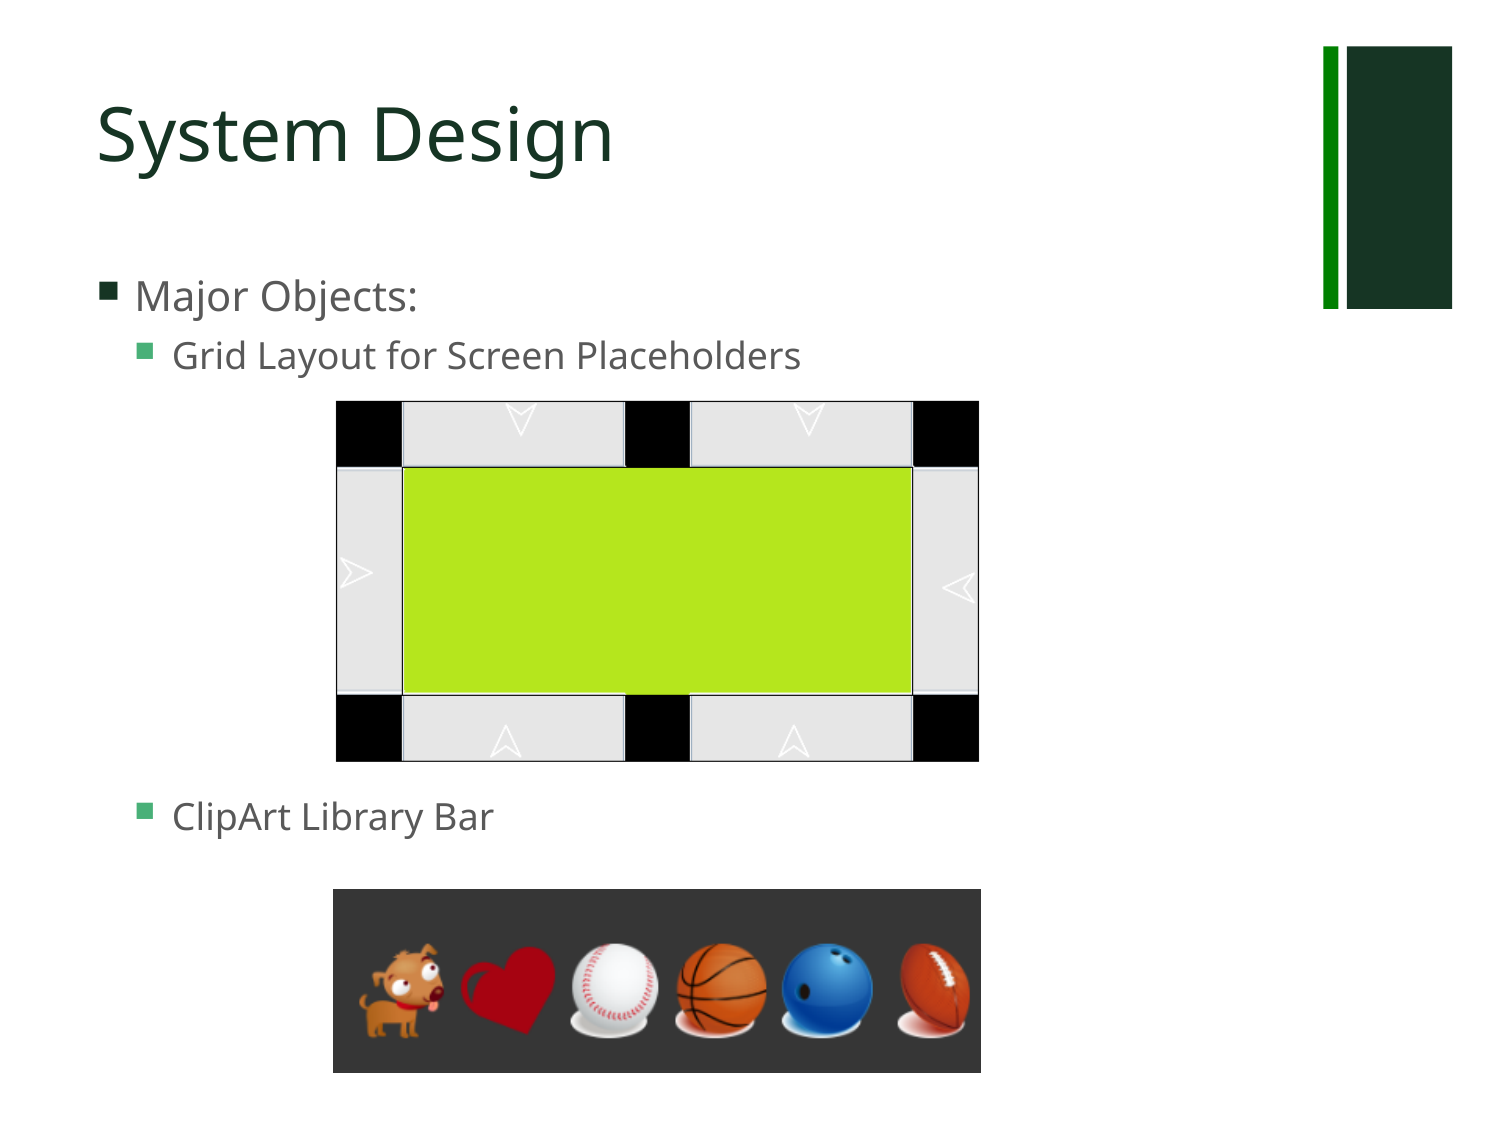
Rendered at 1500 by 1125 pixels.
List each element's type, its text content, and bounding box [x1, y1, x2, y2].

picture [332, 889, 981, 1073]
picture [325, 391, 989, 773]
list Major Objects: Grid Layout for Screen Placeholders ClipArt Library Bar [81, 262, 1322, 943]
title System Design [81, 79, 1322, 262]
